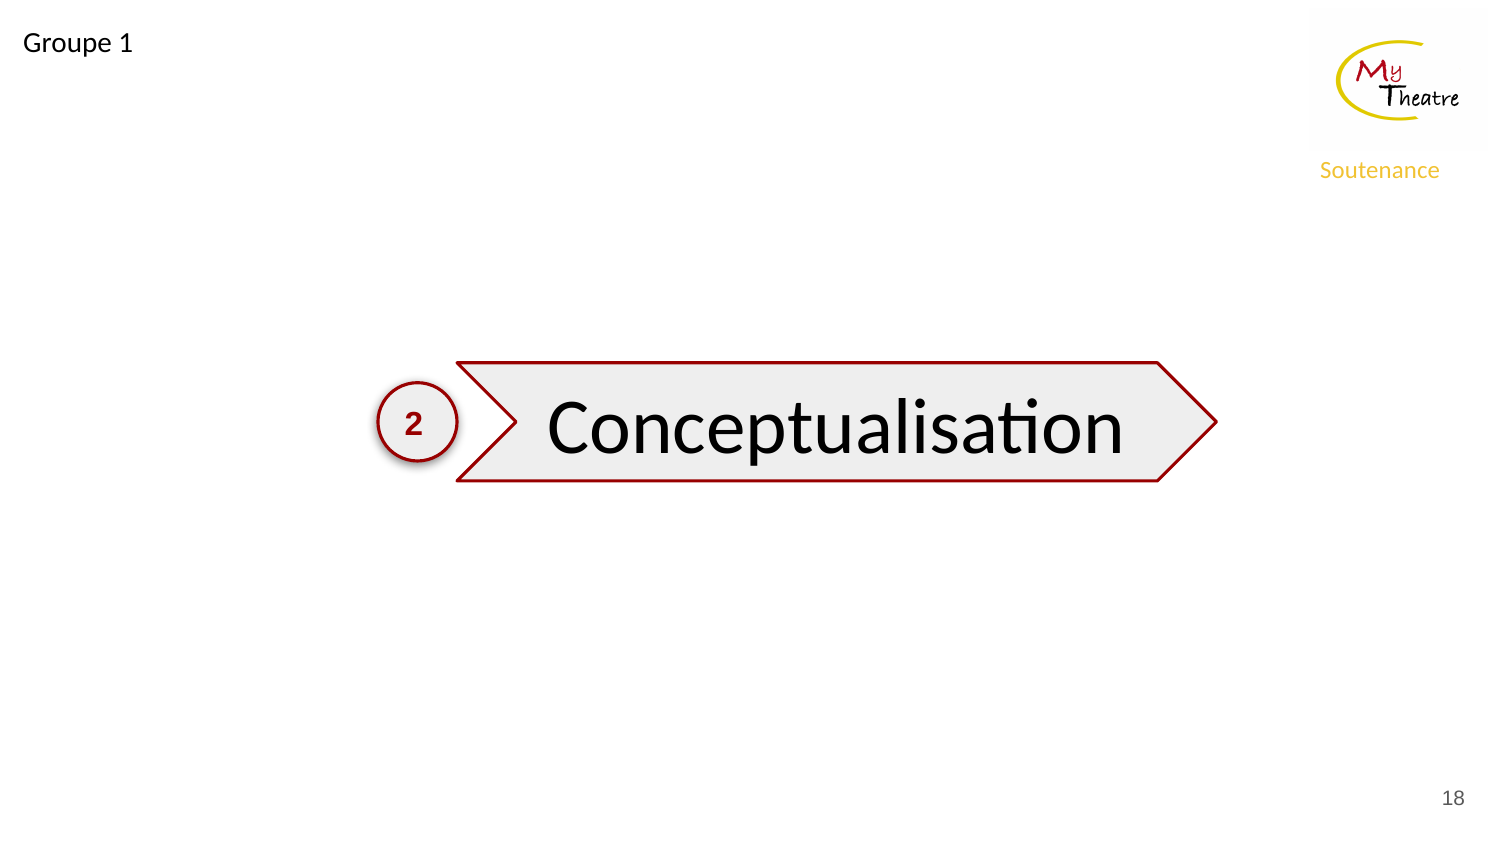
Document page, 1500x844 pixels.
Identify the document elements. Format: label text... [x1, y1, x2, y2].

text_box 2 [377, 382, 458, 461]
text_box Conceptualisation [457, 362, 1217, 481]
picture [1309, 7, 1488, 151]
slide_number ‹#› [1389, 764, 1480, 830]
subtitle Soutenance [1285, 144, 1475, 199]
text_box Groupe 1 [8, 8, 166, 109]
